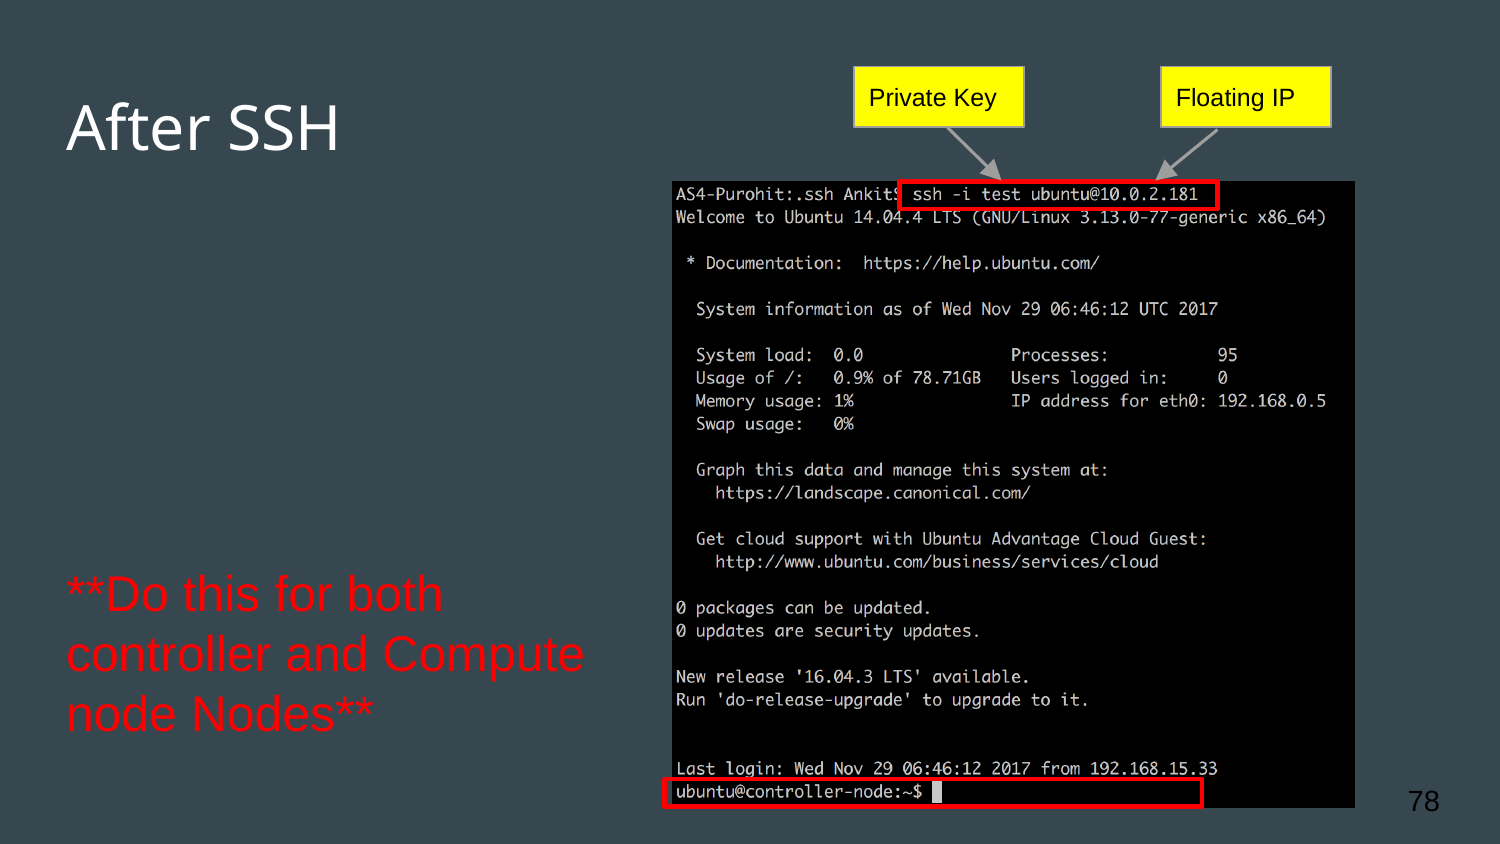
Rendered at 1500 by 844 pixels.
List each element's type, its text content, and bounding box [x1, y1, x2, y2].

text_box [947, 127, 1002, 181]
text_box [1155, 129, 1218, 181]
title After SSH [1003, 72, 1449, 167]
text_box Floating IP [1160, 66, 1332, 127]
picture [671, 180, 1355, 809]
slide_number ‹#› [1392, 767, 1483, 833]
title After SSH [51, 72, 945, 167]
text_box Private Key [854, 66, 1025, 127]
text_box **Do this for both controller and Compute node Nodes** [51, 546, 654, 648]
